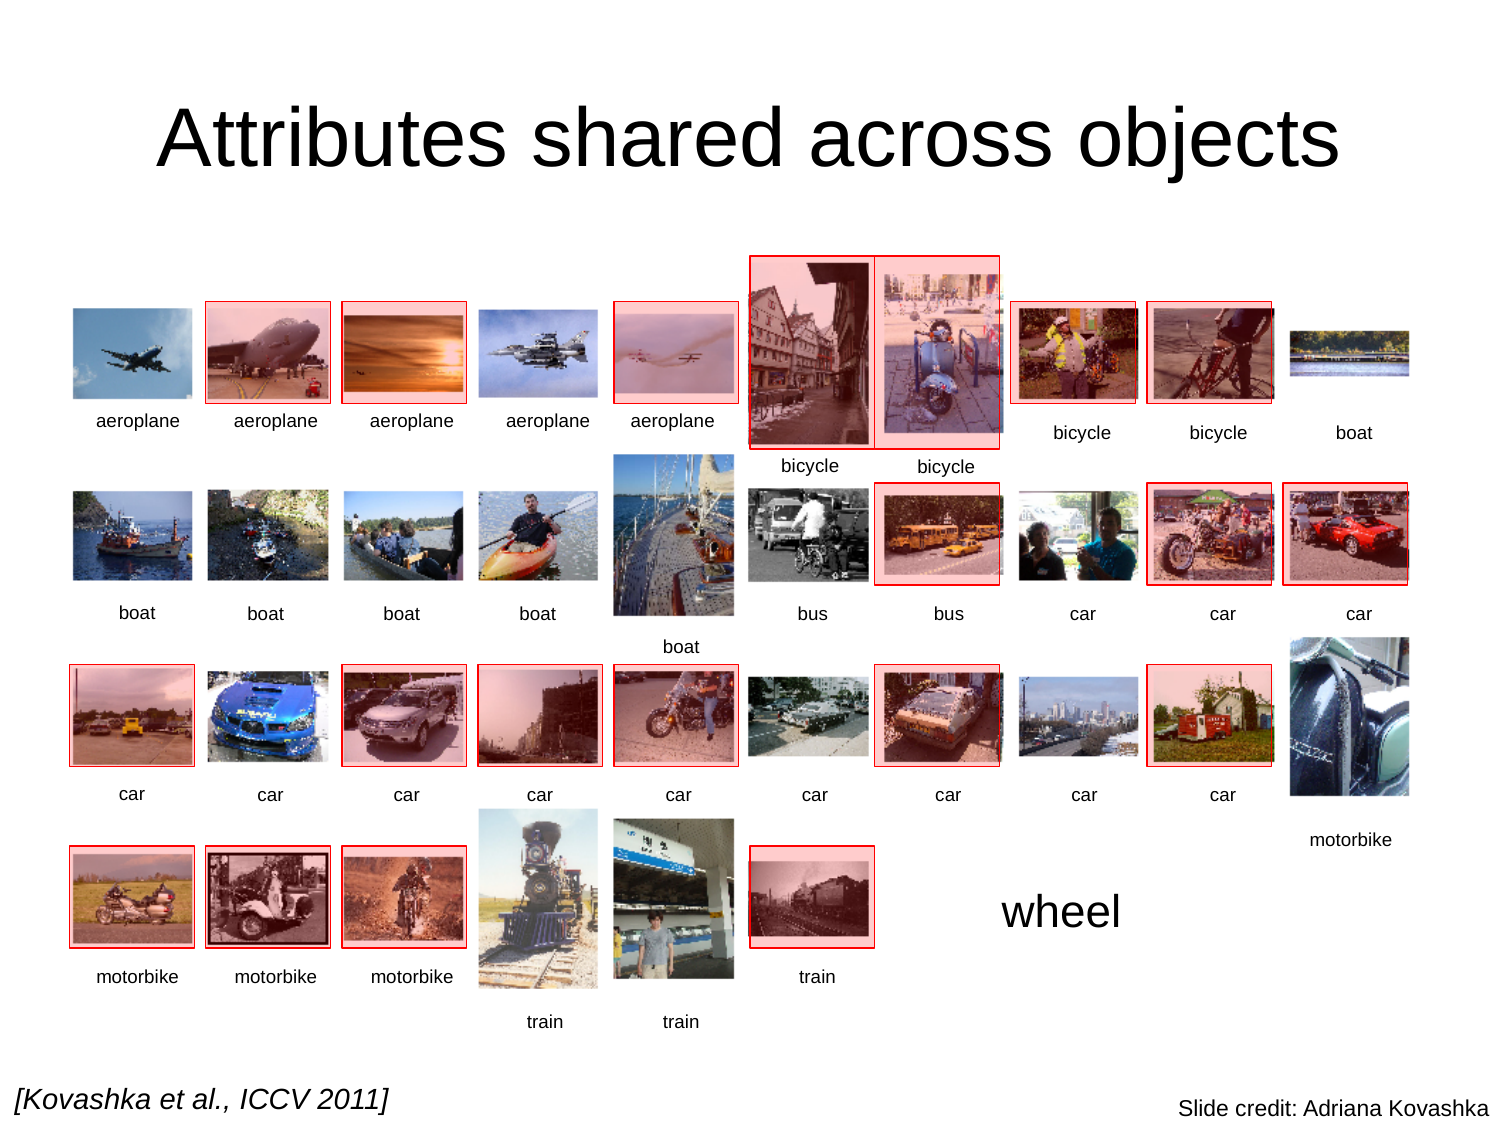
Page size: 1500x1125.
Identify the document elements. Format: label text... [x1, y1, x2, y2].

text_box [Kovashka et al., ICCV 2011] [0, 1073, 1105, 1123]
picture [46, 256, 1442, 1016]
text_box Slide credit: Adriana Kovashka [1163, 1086, 1500, 1125]
title Attributes shared across objects [74, 44, 1425, 233]
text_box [80, 403, 1408, 1042]
